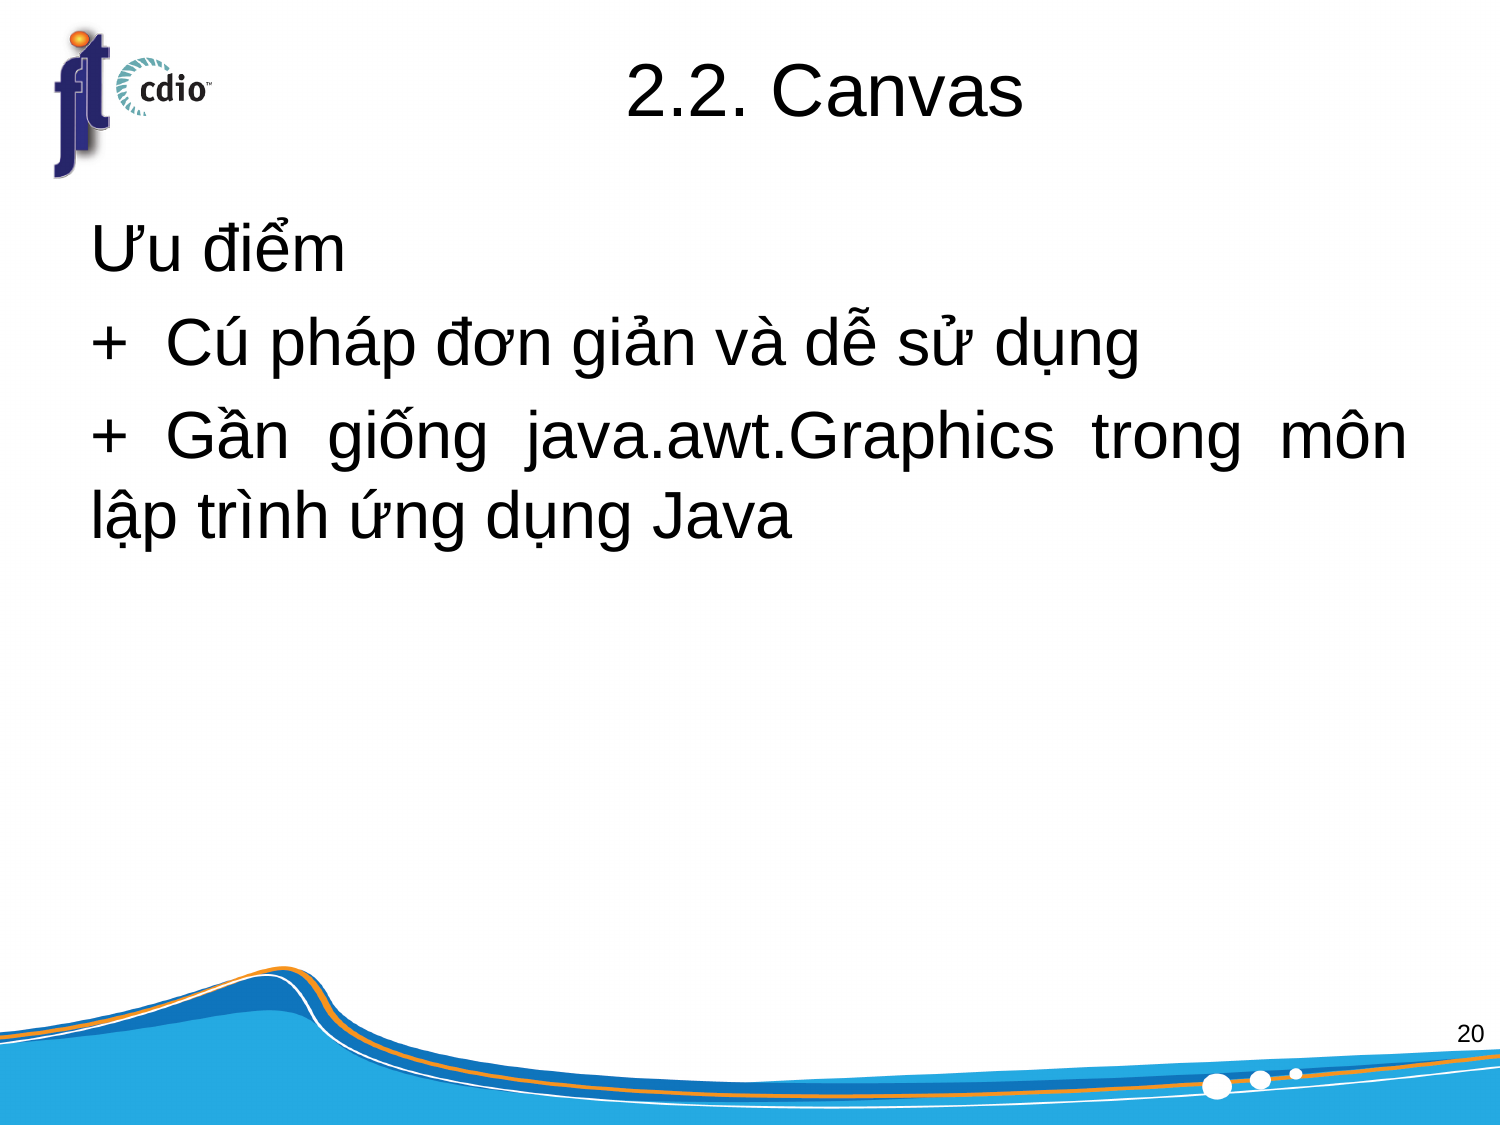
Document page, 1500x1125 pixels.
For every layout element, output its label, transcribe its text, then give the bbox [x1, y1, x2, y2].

title 2.2. Canvas [226, 6, 1425, 166]
list Ưu điểm + Cú pháp đơn giản và dễ sử dụng + Gần giống java.awt.Graphics trong môn lập trình ứng dụng Java [75, 197, 1425, 977]
picture [0, 0, 1500, 1125]
slide_number 20 [1149, 1002, 1500, 1063]
